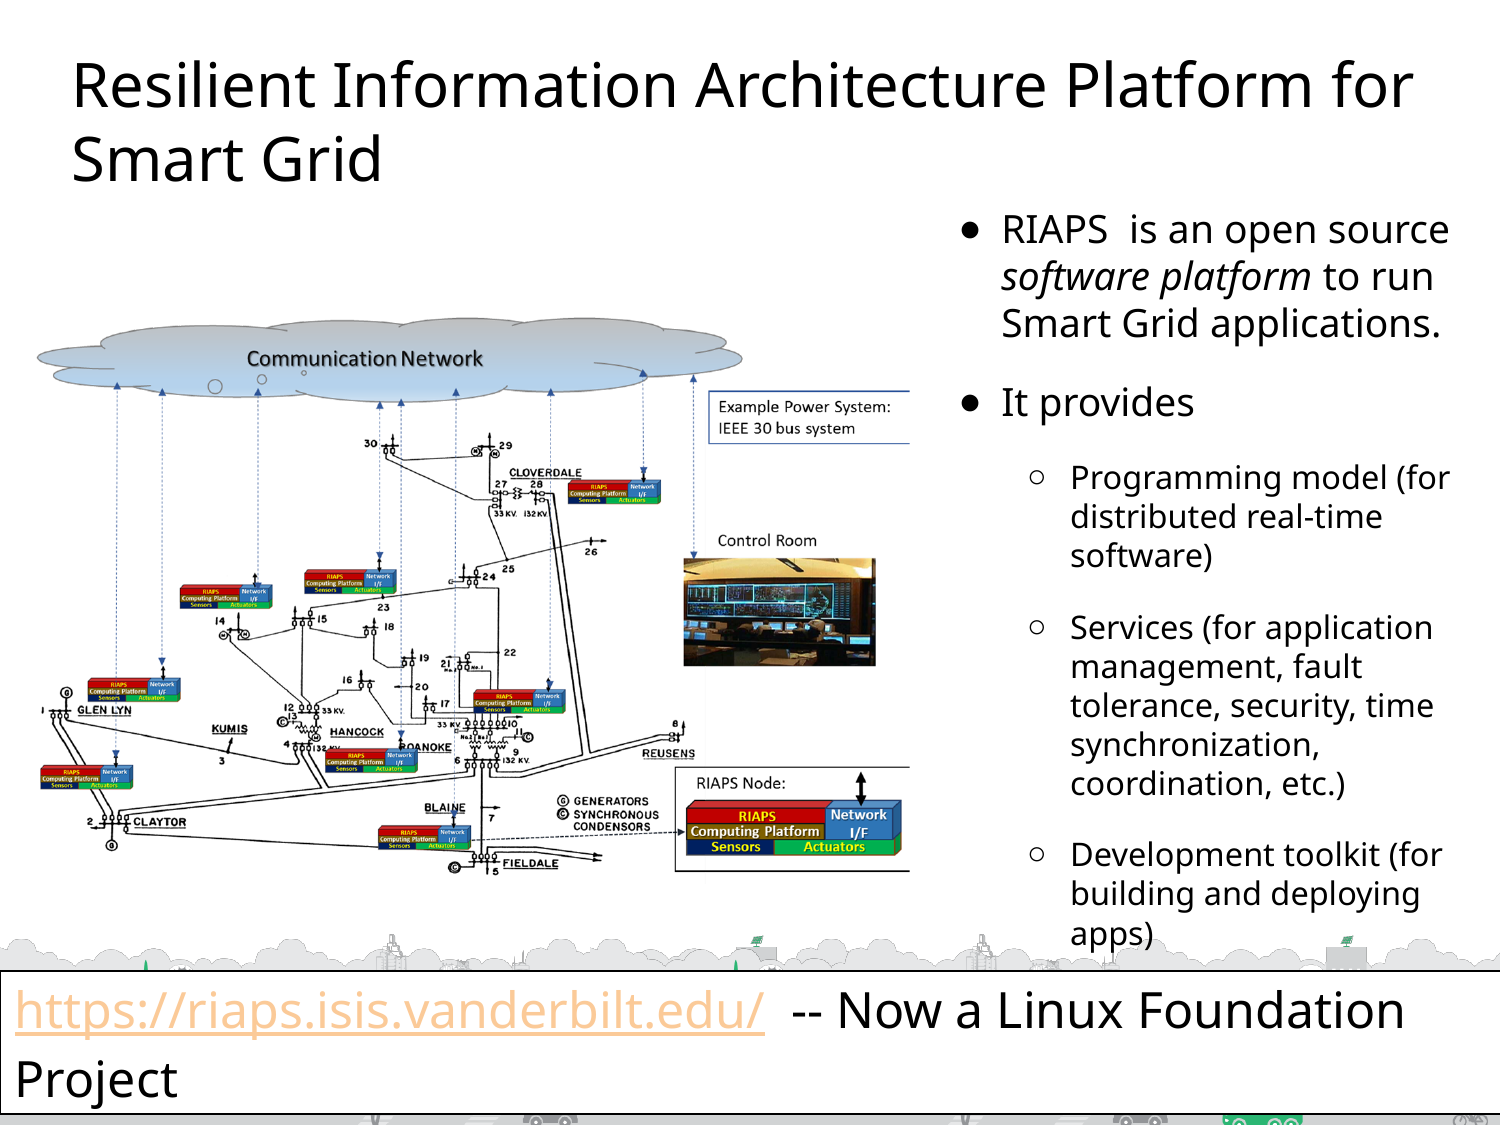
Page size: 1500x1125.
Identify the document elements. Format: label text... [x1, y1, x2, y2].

text_box https://riaps.isis.vanderbilt.edu/ -- Now a Linux Foundation Project [0, 970, 1500, 1115]
title Resilient Information Architecture Platform for Smart Grid [65, 38, 1435, 200]
picture [0, 1115, 1500, 1125]
list RIAPS is an open source software platform to run Smart Grid applications. It provides Programming model (for distributed real-time software) Services (for application management, fault tolerance, security, time synchronization, coordination, etc.) Development toolkit (for building and deploying apps) [926, 199, 1488, 969]
picture [0, 924, 1500, 970]
picture [34, 317, 910, 885]
